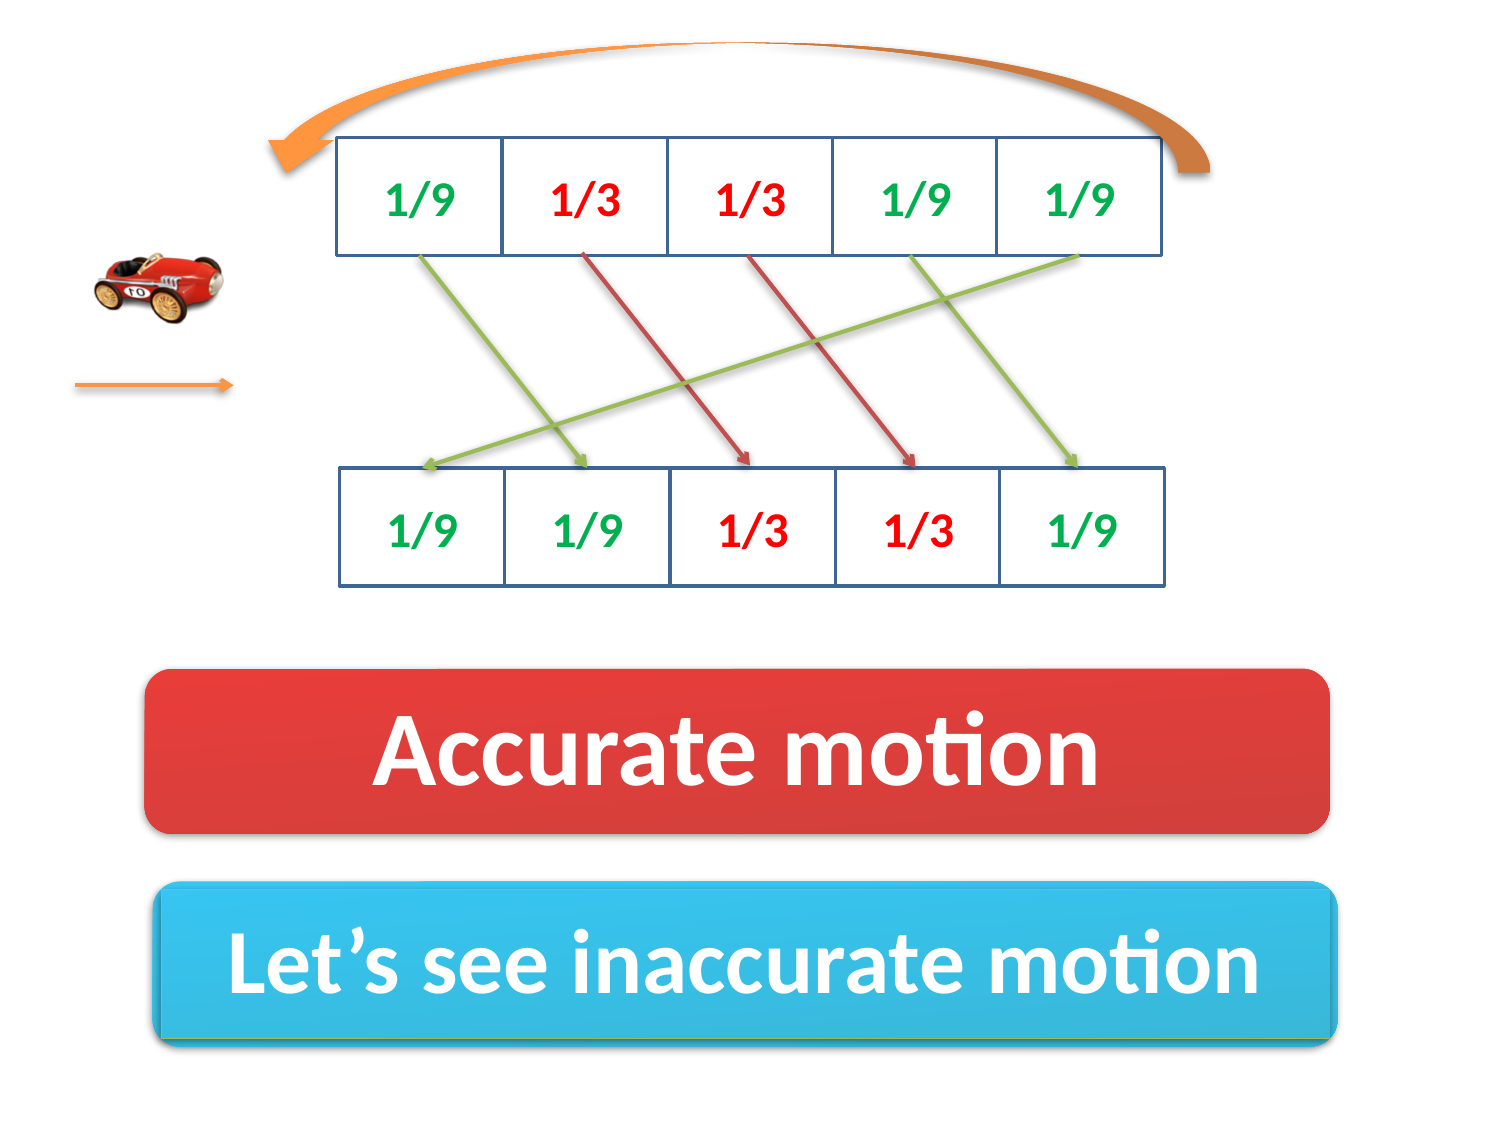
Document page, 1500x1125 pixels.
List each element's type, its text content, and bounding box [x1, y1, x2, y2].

text_box 1/3 [501, 136, 666, 252]
text_box 1/9 [998, 466, 1166, 588]
text_box 1/9 [995, 136, 1163, 257]
text_box 1/3 [666, 136, 831, 252]
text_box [152, 880, 1339, 1047]
text_box 1/9 [831, 136, 995, 252]
text_box 1/3 [668, 479, 834, 588]
text_box 1/9 [503, 479, 668, 588]
text_box [268, 42, 1211, 173]
text_box 1/9 [338, 466, 503, 588]
picture [76, 197, 233, 346]
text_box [144, 668, 1331, 835]
text_box 1/9 [335, 136, 501, 257]
text_box 1/3 [834, 480, 998, 588]
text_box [421, 254, 1080, 469]
